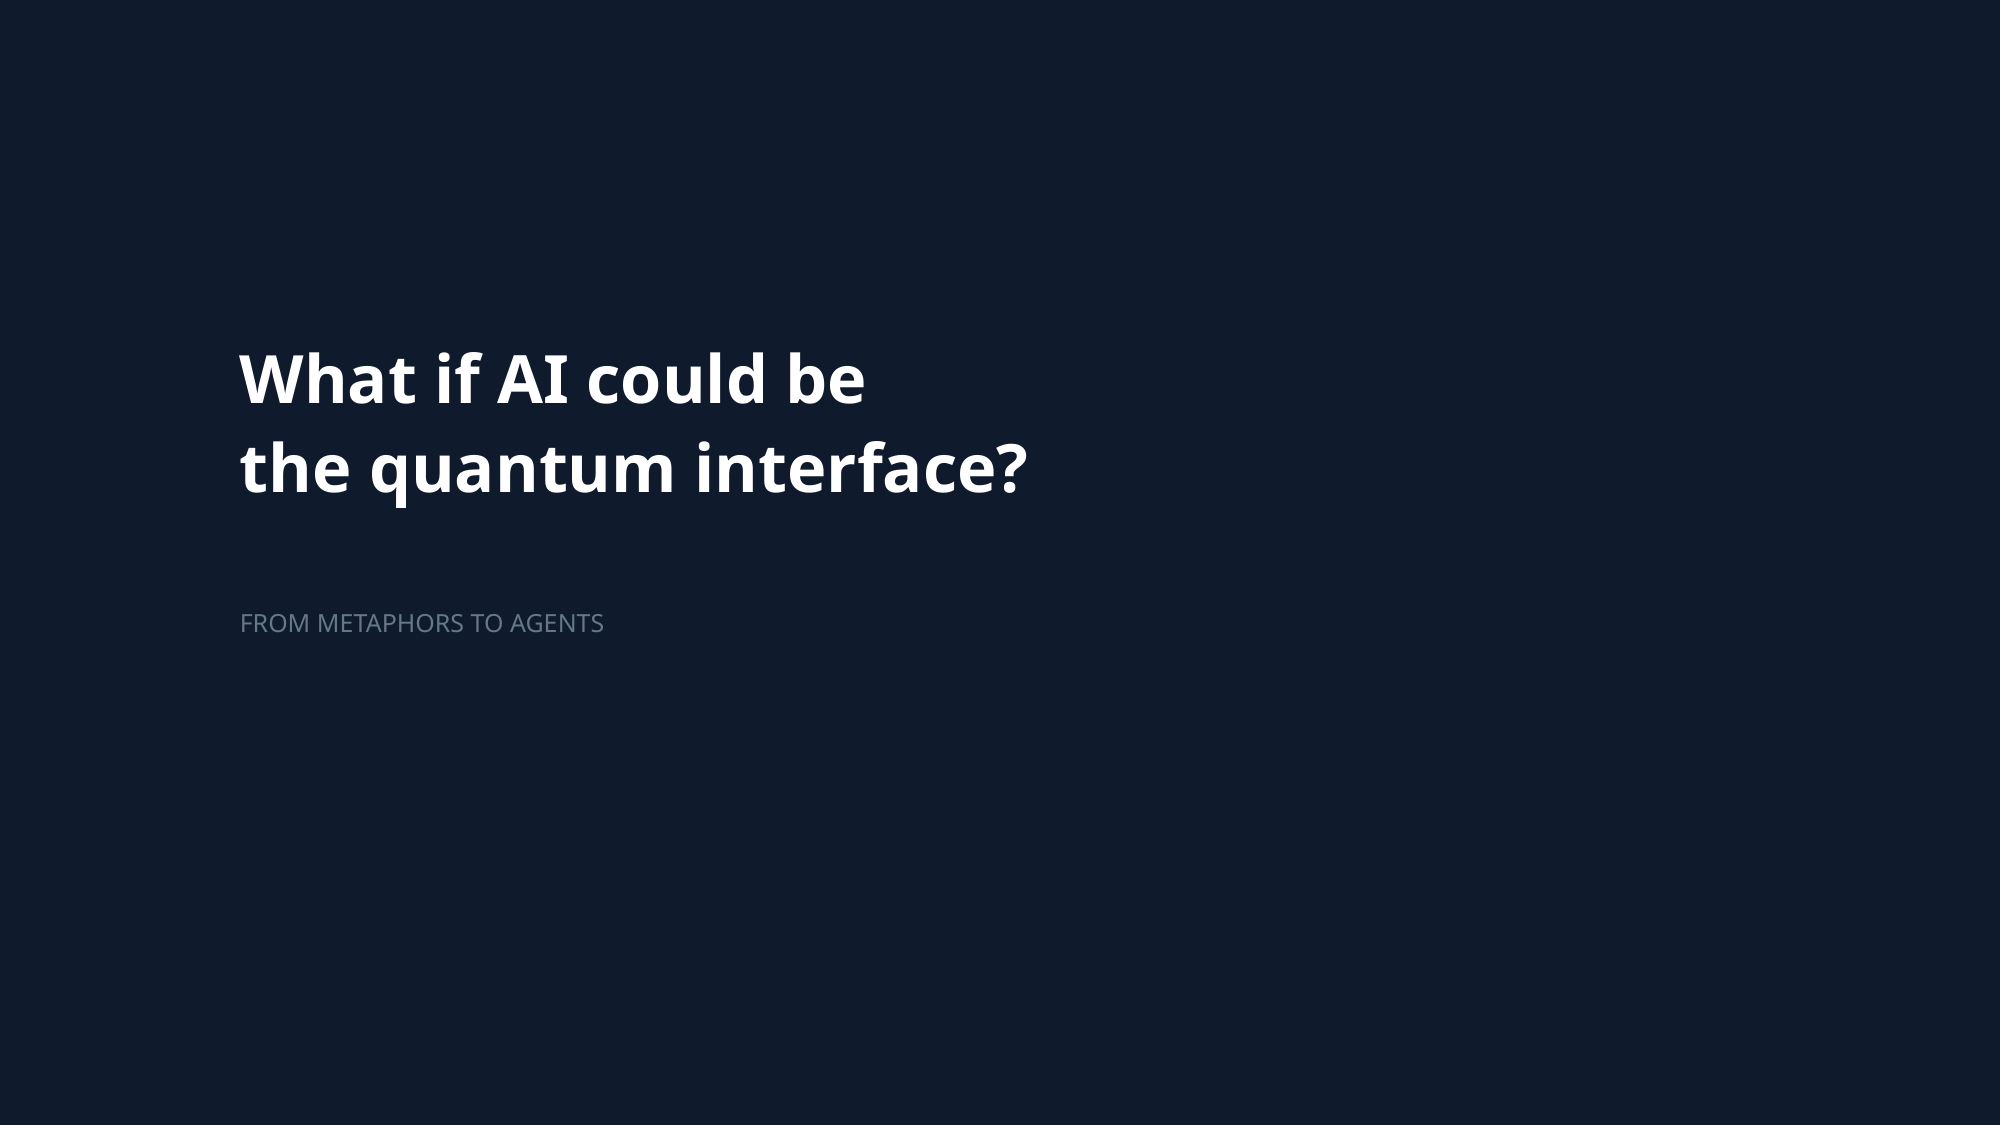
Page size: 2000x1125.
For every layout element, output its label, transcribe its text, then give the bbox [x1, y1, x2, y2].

text_box FROM METAPHORS TO AGENTS [224, 600, 1425, 645]
text_box What if AI could be the quantum interface? [224, 329, 1725, 513]
